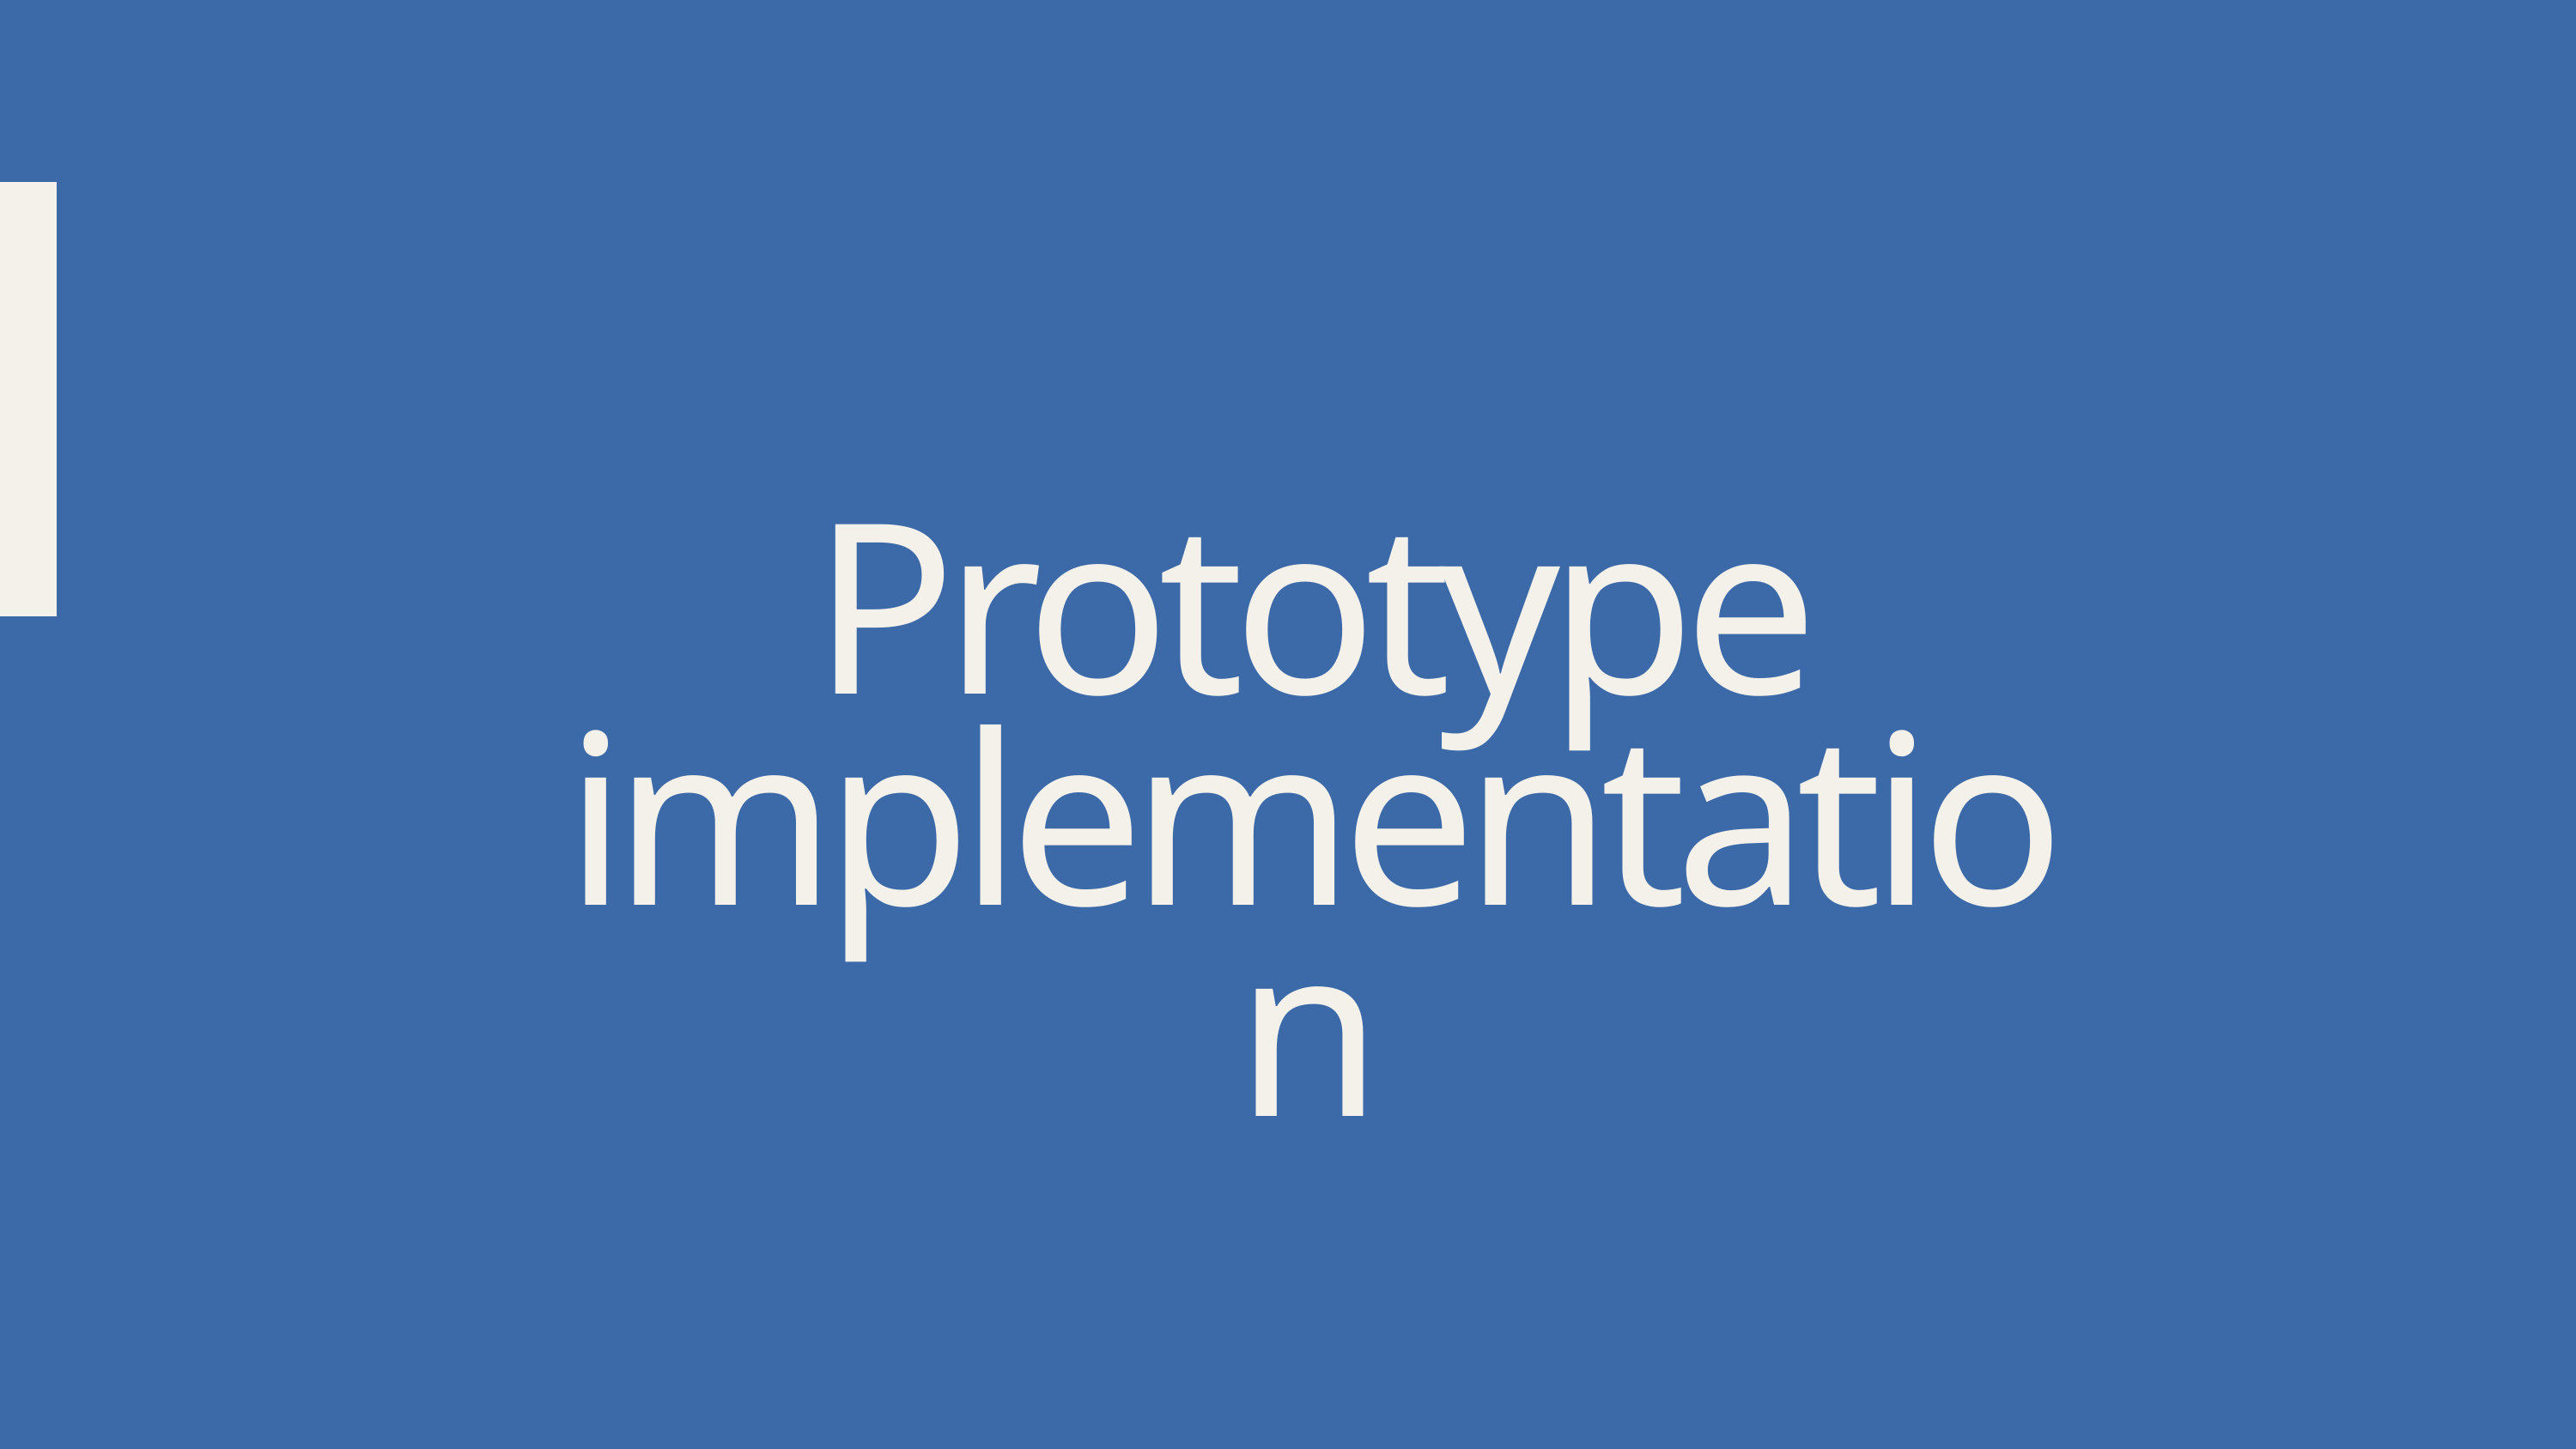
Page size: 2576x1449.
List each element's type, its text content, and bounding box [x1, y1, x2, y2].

text_box Prototype implementation [544, 530, 2075, 1164]
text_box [0, 181, 57, 617]
